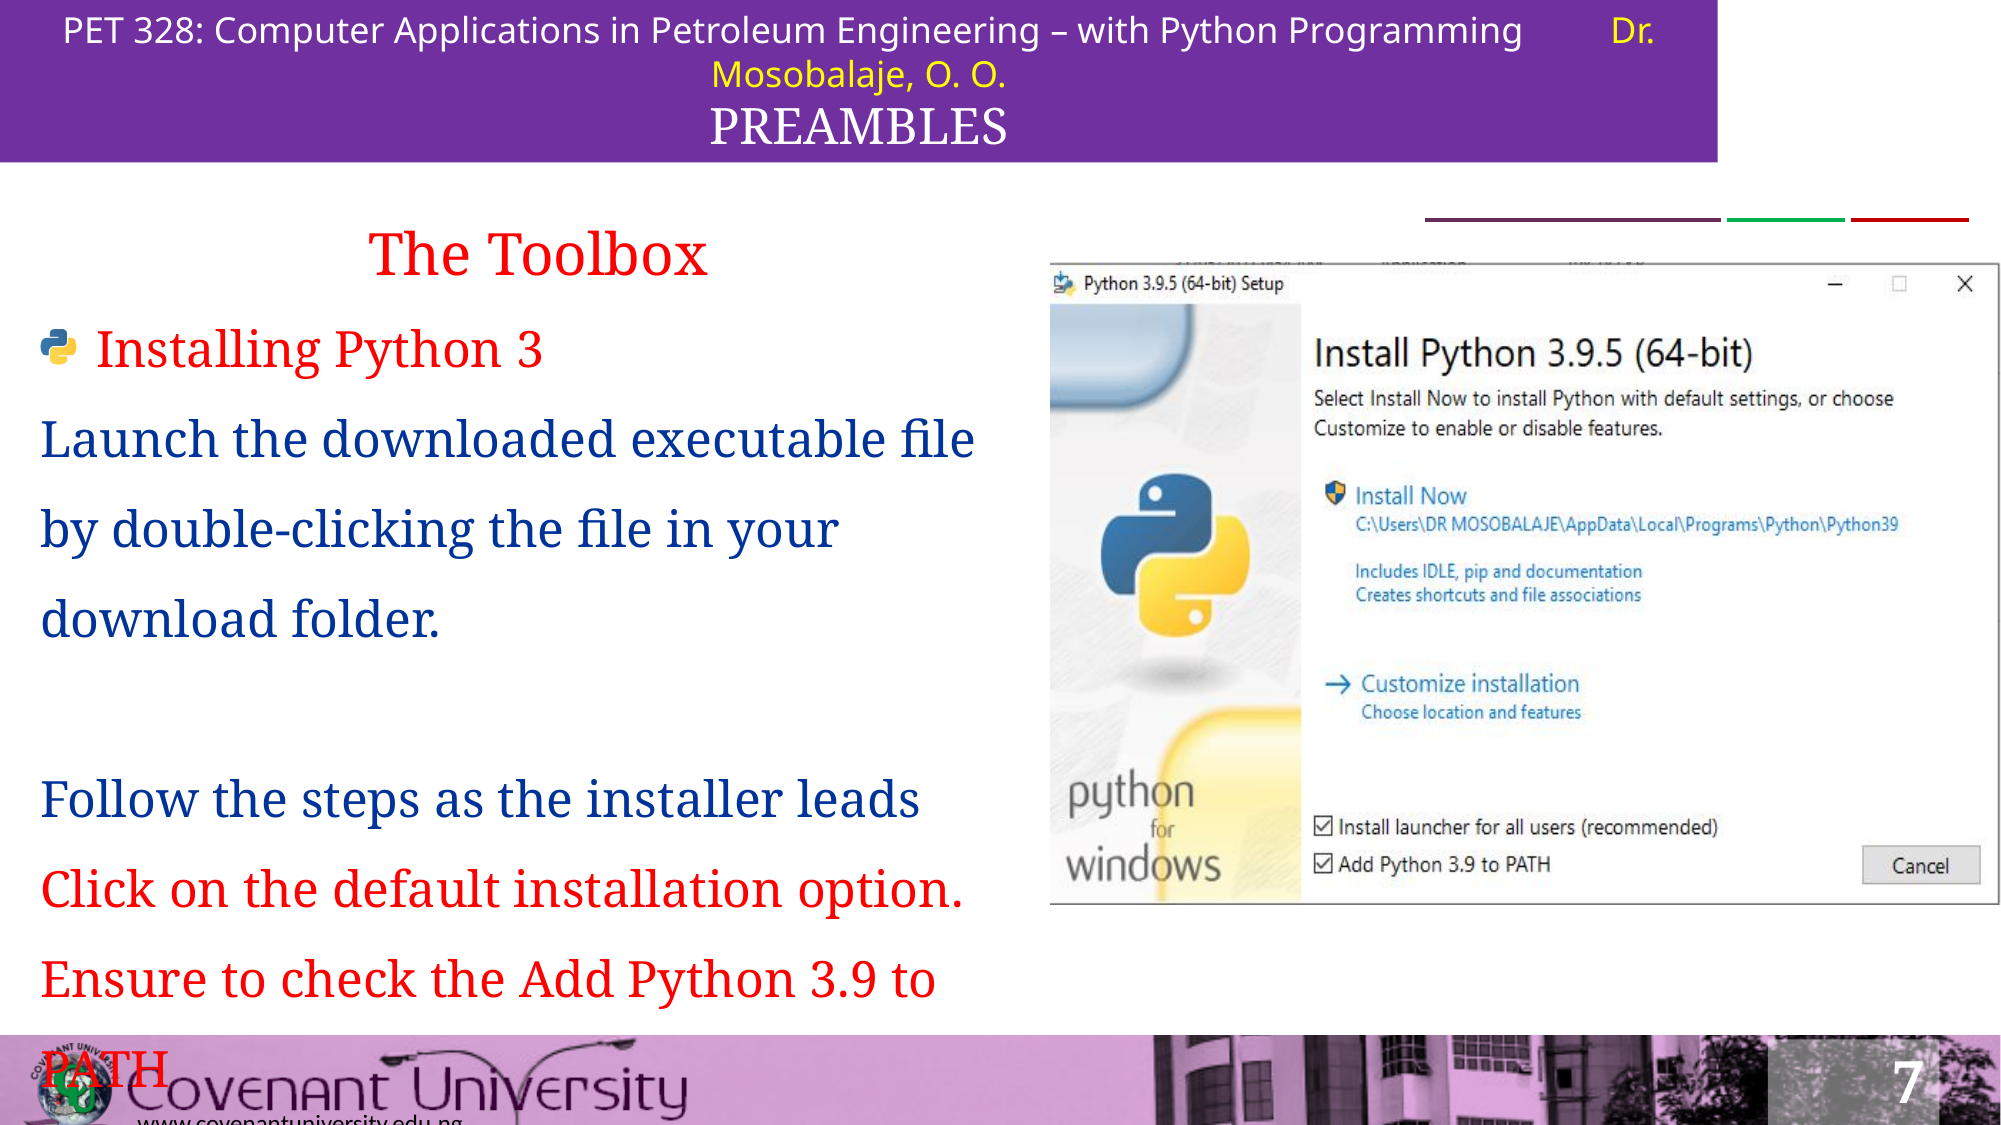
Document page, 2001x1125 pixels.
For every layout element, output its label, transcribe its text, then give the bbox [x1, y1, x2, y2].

picture [40, 329, 77, 365]
text_box The Toolbox Installing Python 3 Launch the downloaded executable file by double-clicking the file in your download folder. Follow the steps as the installer leads Click on the default installation option. Ensure to check the Add Python 3.9 to PATH [25, 174, 1051, 1105]
text_box PET 328: Computer Applications in Petroleum Engineering – with Python Programming Dr. Mosobalaje, O. O. PREAMBLES [0, 0, 1718, 163]
picture [1050, 262, 2001, 905]
picture [23, 1036, 1072, 1125]
